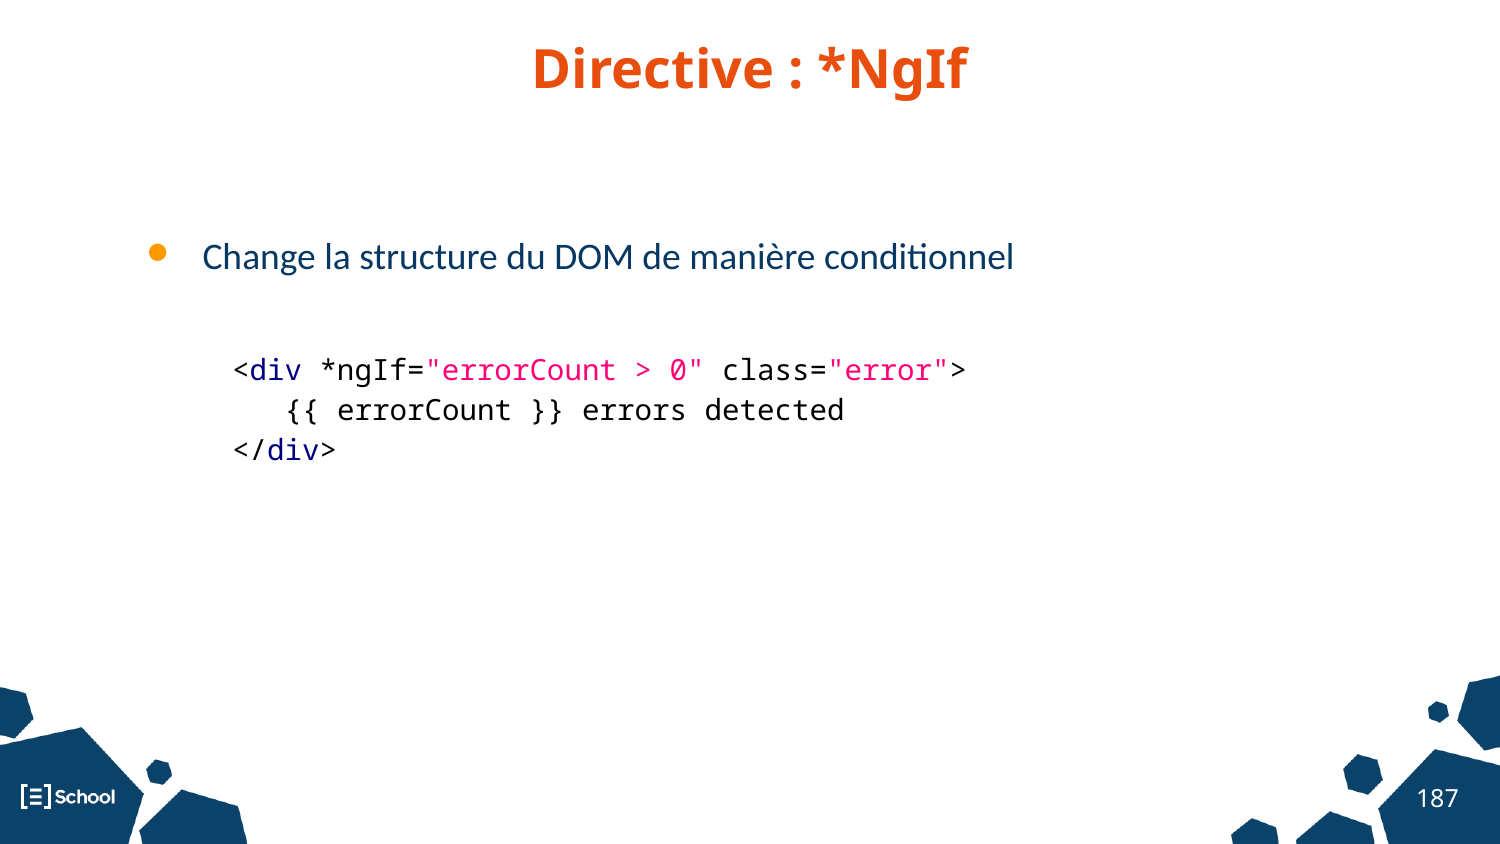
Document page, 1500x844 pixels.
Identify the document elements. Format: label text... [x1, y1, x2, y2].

text_box Directive : *NgIf [25, 11, 1475, 123]
picture [0, 0, 1500, 844]
text_box <div *ngIf="errorCount > 0" class="error"> {{ errorCount }} errors detected </div> [198, 330, 1187, 746]
slide_number ‹#› [1383, 767, 1474, 832]
title Change la structure du DOM de manière conditionnel [112, 208, 1388, 273]
